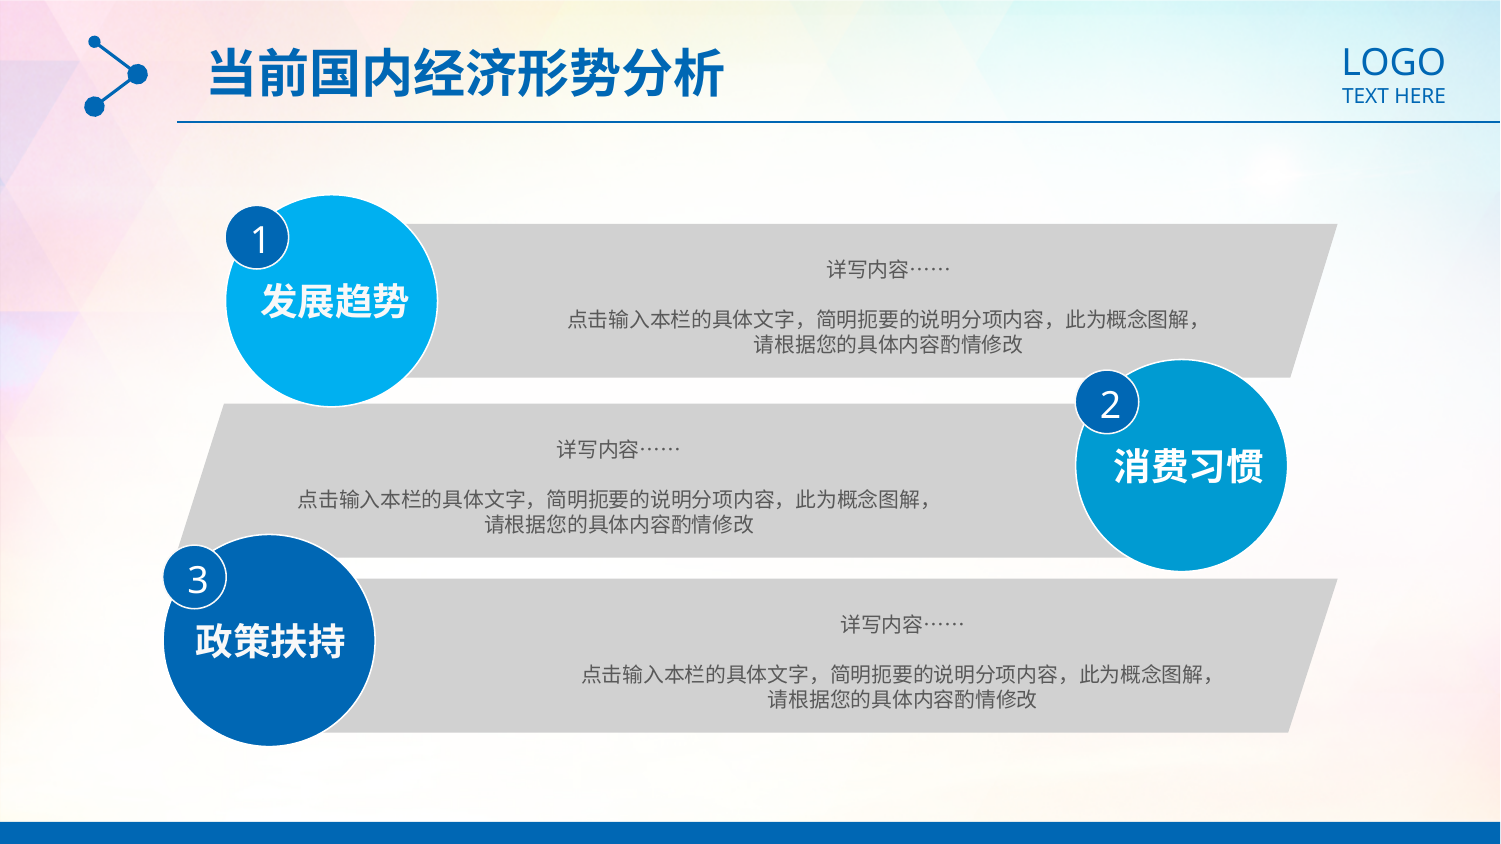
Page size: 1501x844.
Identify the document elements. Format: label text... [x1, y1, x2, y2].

text_box 当前国内经济形势分析 [190, 32, 742, 111]
text_box 发展趋势 [248, 272, 422, 329]
text_box [179, 403, 1128, 558]
picture [0, 0, 1501, 821]
text_box [225, 194, 438, 407]
text_box 详写内容…… 点击输入本栏的具体文字，简明扼要的说明分项内容，此为概念图解，请根据您的具体内容酌情修改 [563, 256, 1214, 357]
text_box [224, 205, 289, 270]
text_box [0, 821, 1501, 844]
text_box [162, 544, 227, 610]
text_box 政策扶持 [184, 612, 358, 669]
text_box 详写内容…… 点击输入本栏的具体文字，简明扼要的说明分项内容，此为概念图解，请根据您的具体内容酌情修改 [294, 436, 945, 537]
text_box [1337, 30, 1451, 117]
text_box [323, 578, 1338, 733]
text_box 详写内容…… 点击输入本栏的具体文字，简明扼要的说明分项内容，此为概念图解，请根据您的具体内容酌情修改 [577, 611, 1228, 712]
text_box [163, 534, 376, 747]
text_box 消费习惯 [1102, 437, 1276, 494]
text_box [1075, 359, 1288, 572]
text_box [1074, 369, 1139, 435]
text_box [405, 223, 1338, 378]
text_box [94, 41, 138, 107]
